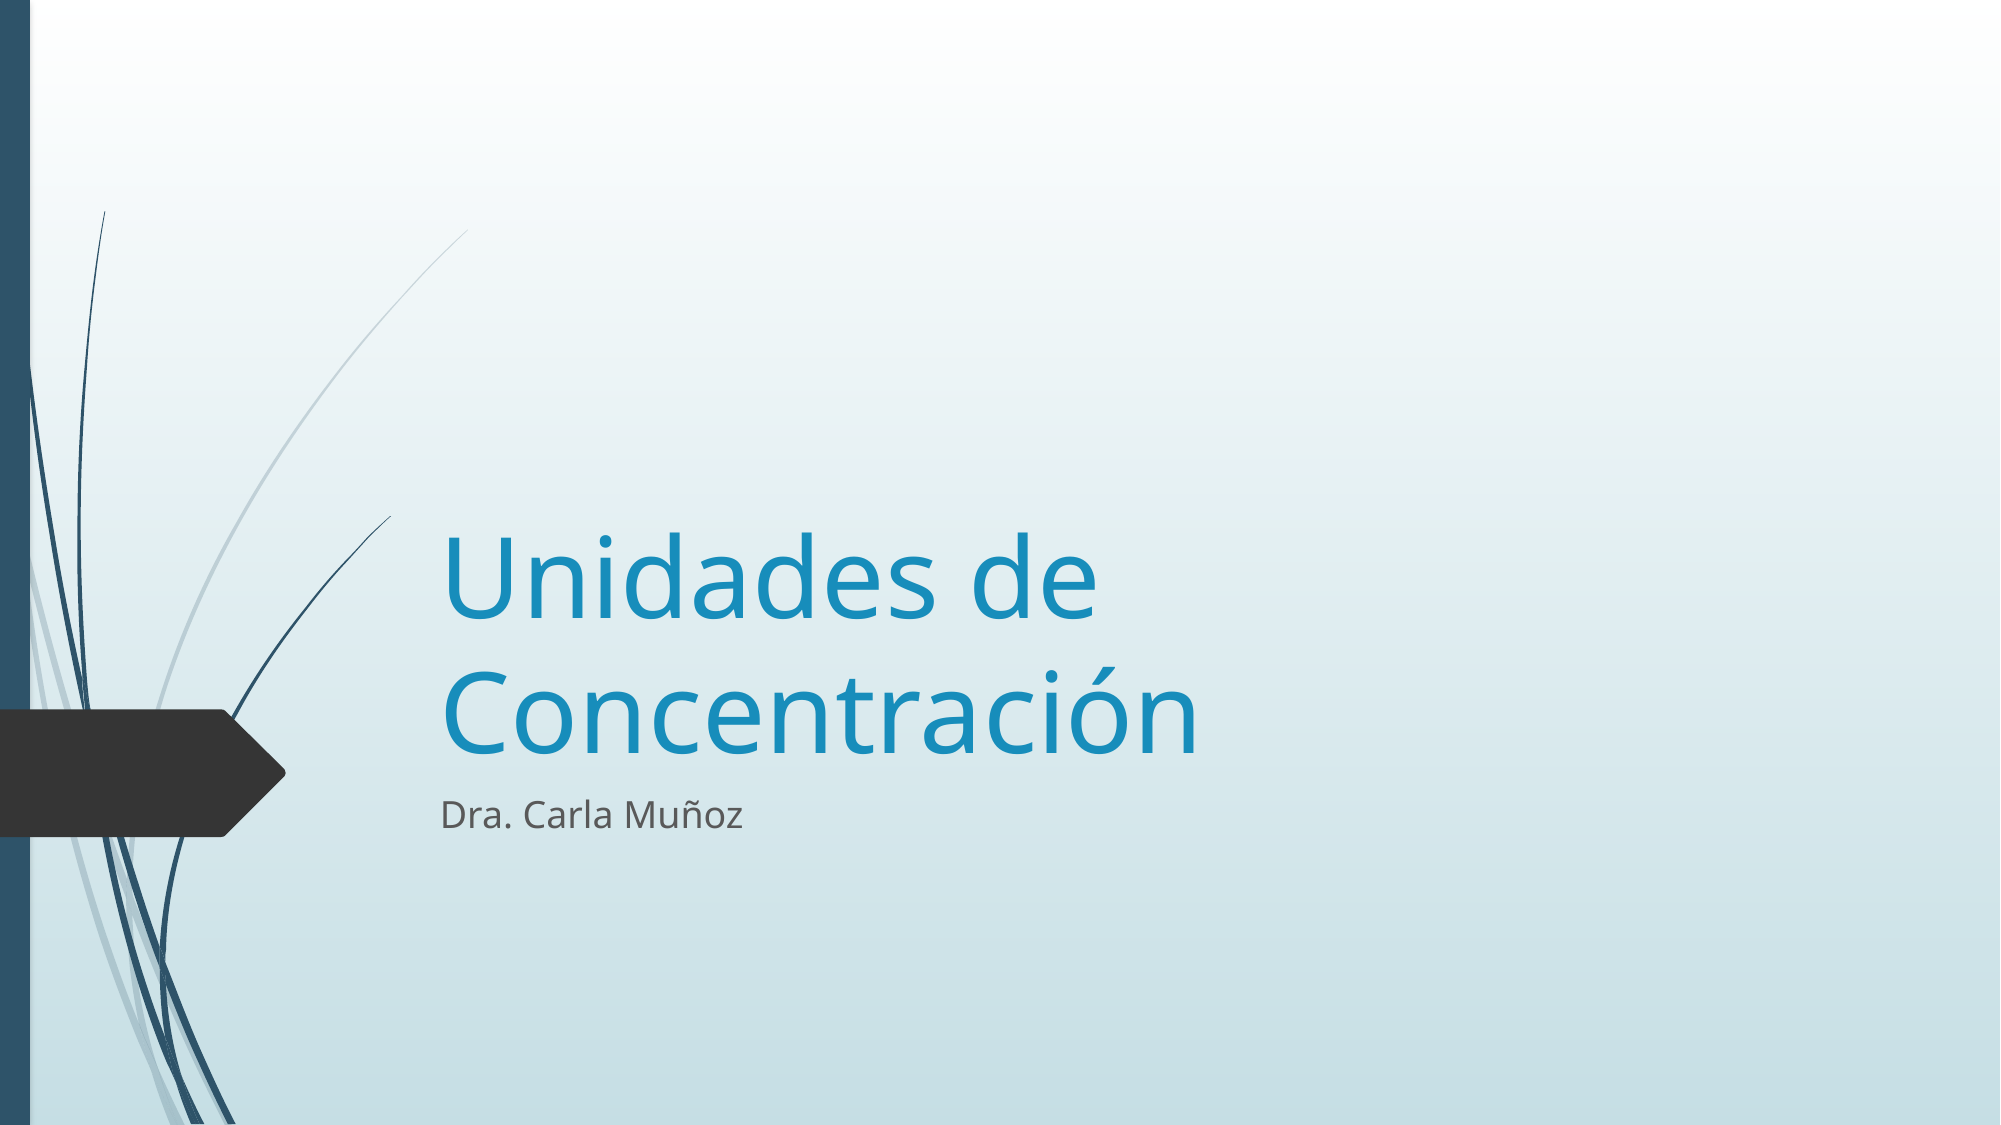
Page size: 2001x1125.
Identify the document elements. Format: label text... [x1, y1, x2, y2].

subtitle Dra. Carla Muñoz [424, 783, 1888, 969]
title Unidades de Concentración [424, 412, 1888, 783]
